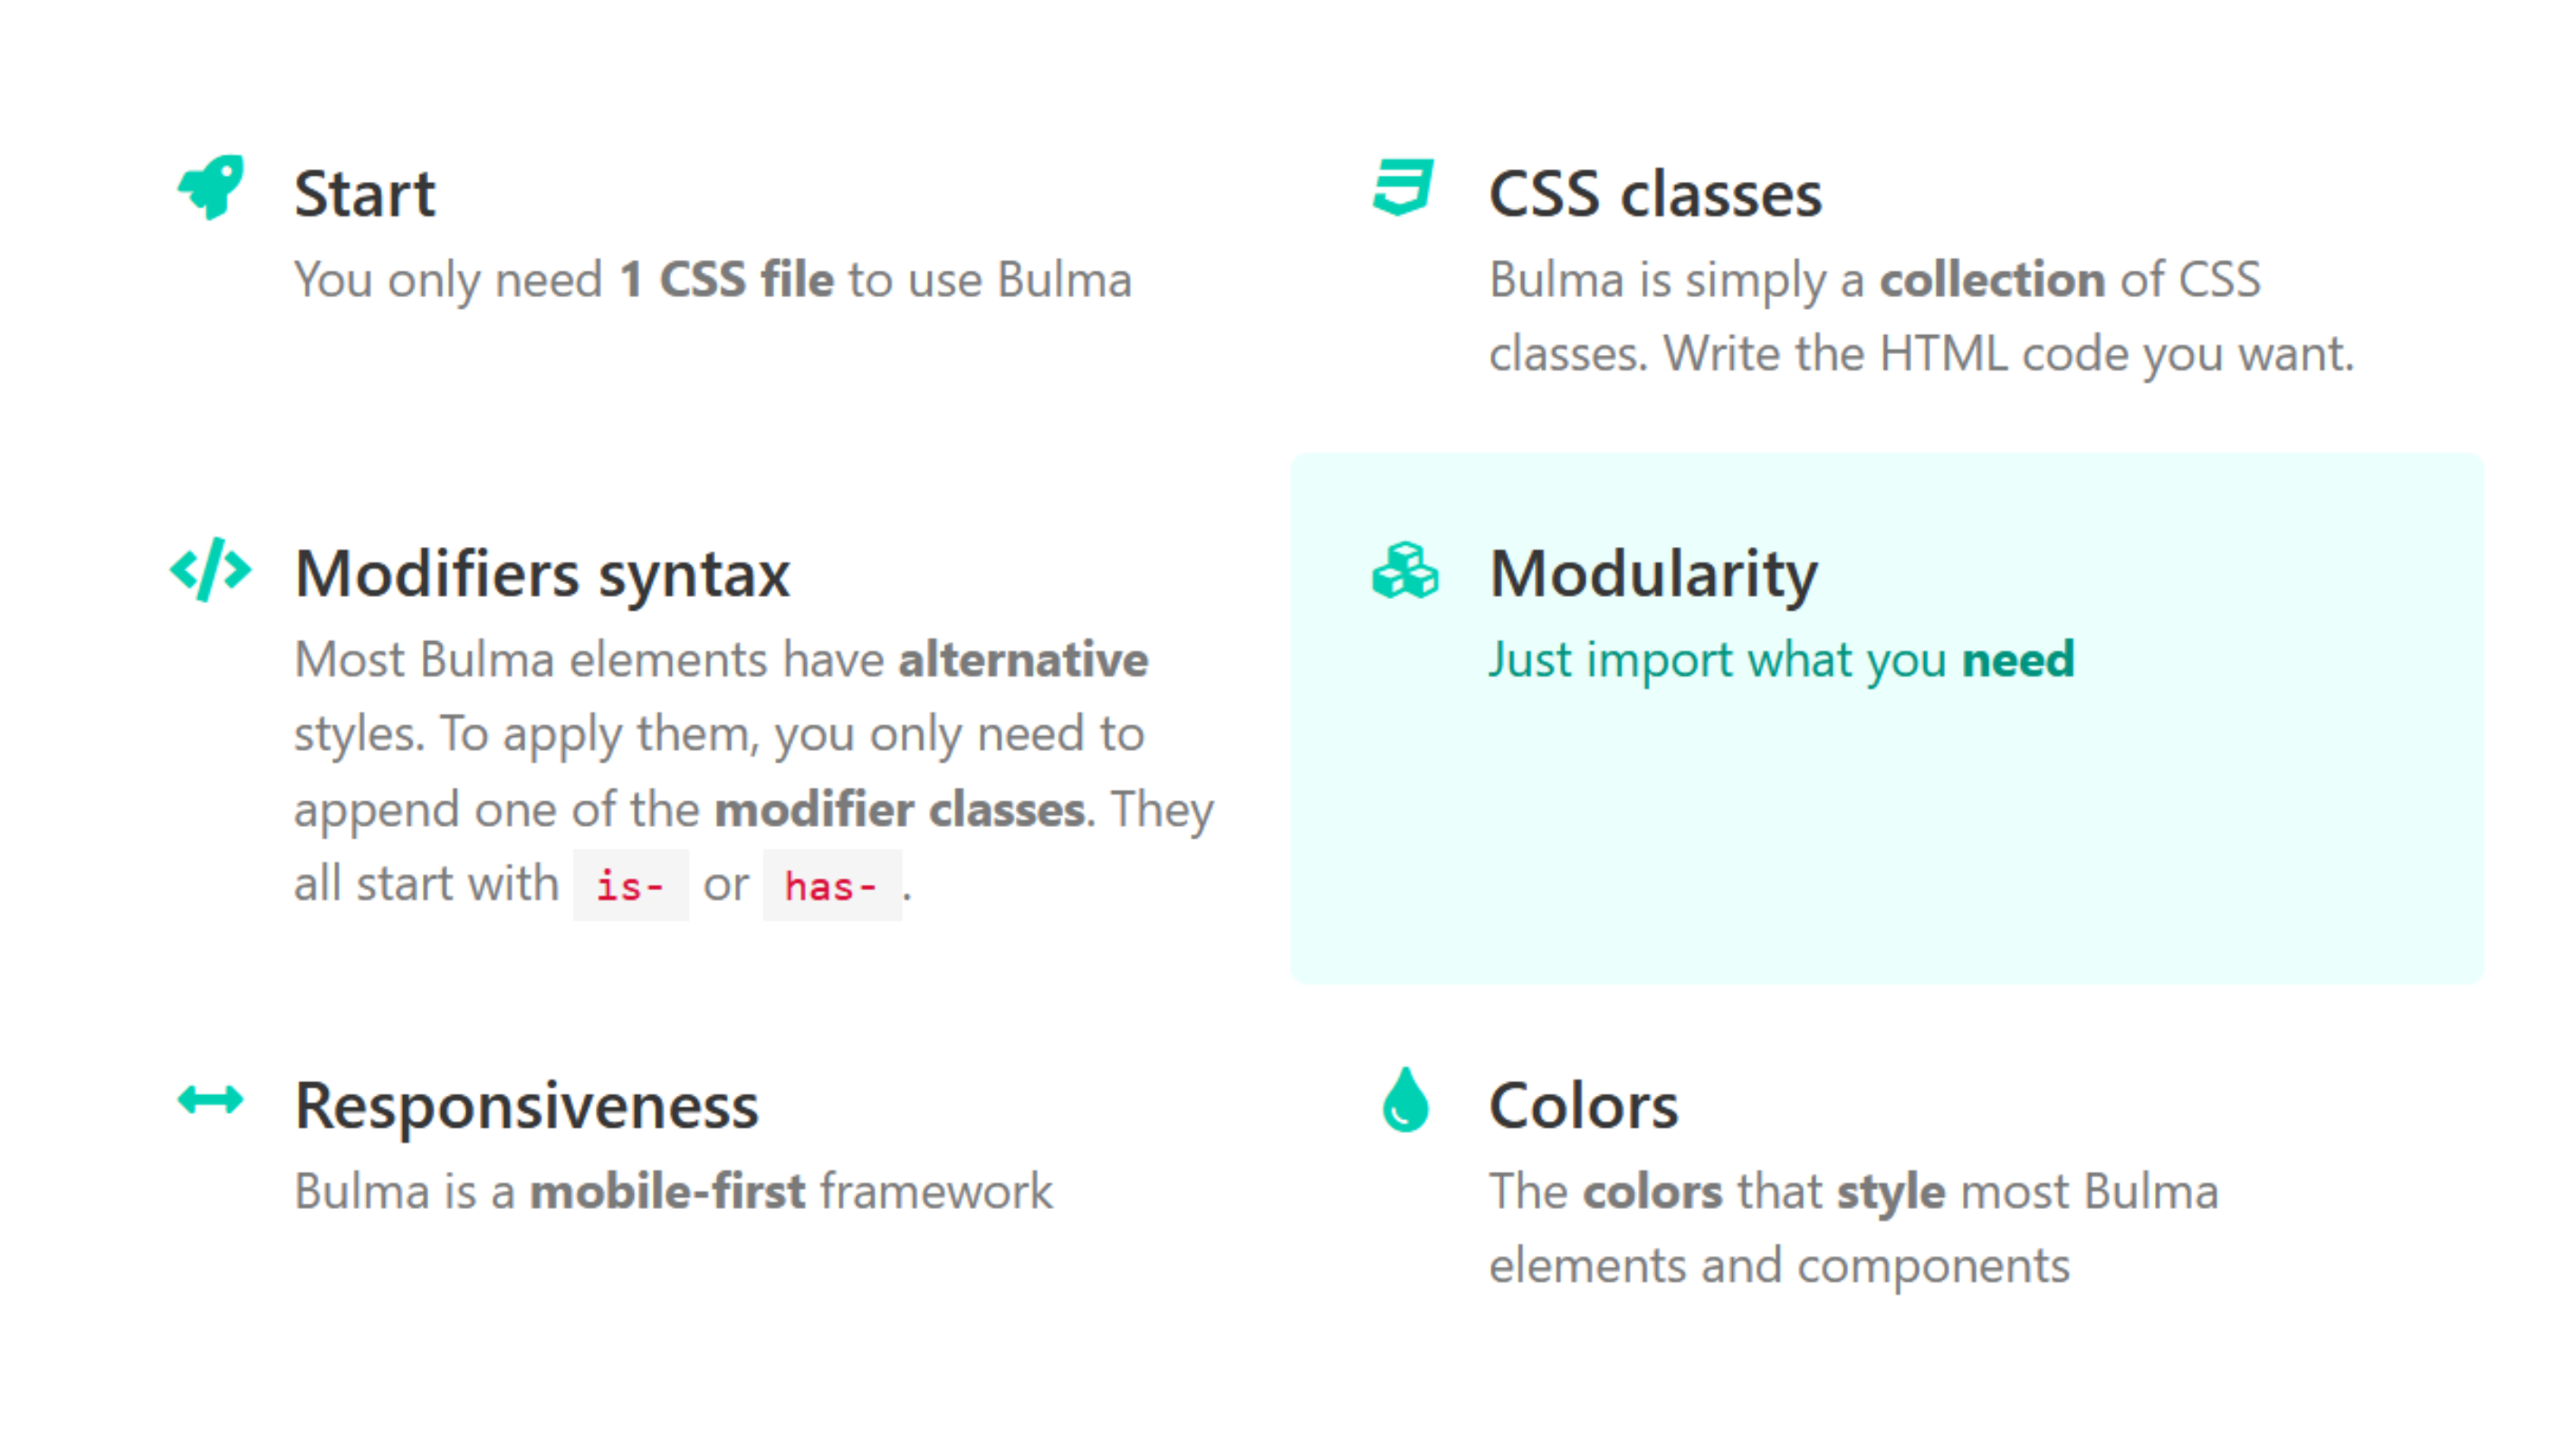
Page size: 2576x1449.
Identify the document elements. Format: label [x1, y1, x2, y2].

picture [0, 73, 2576, 1376]
